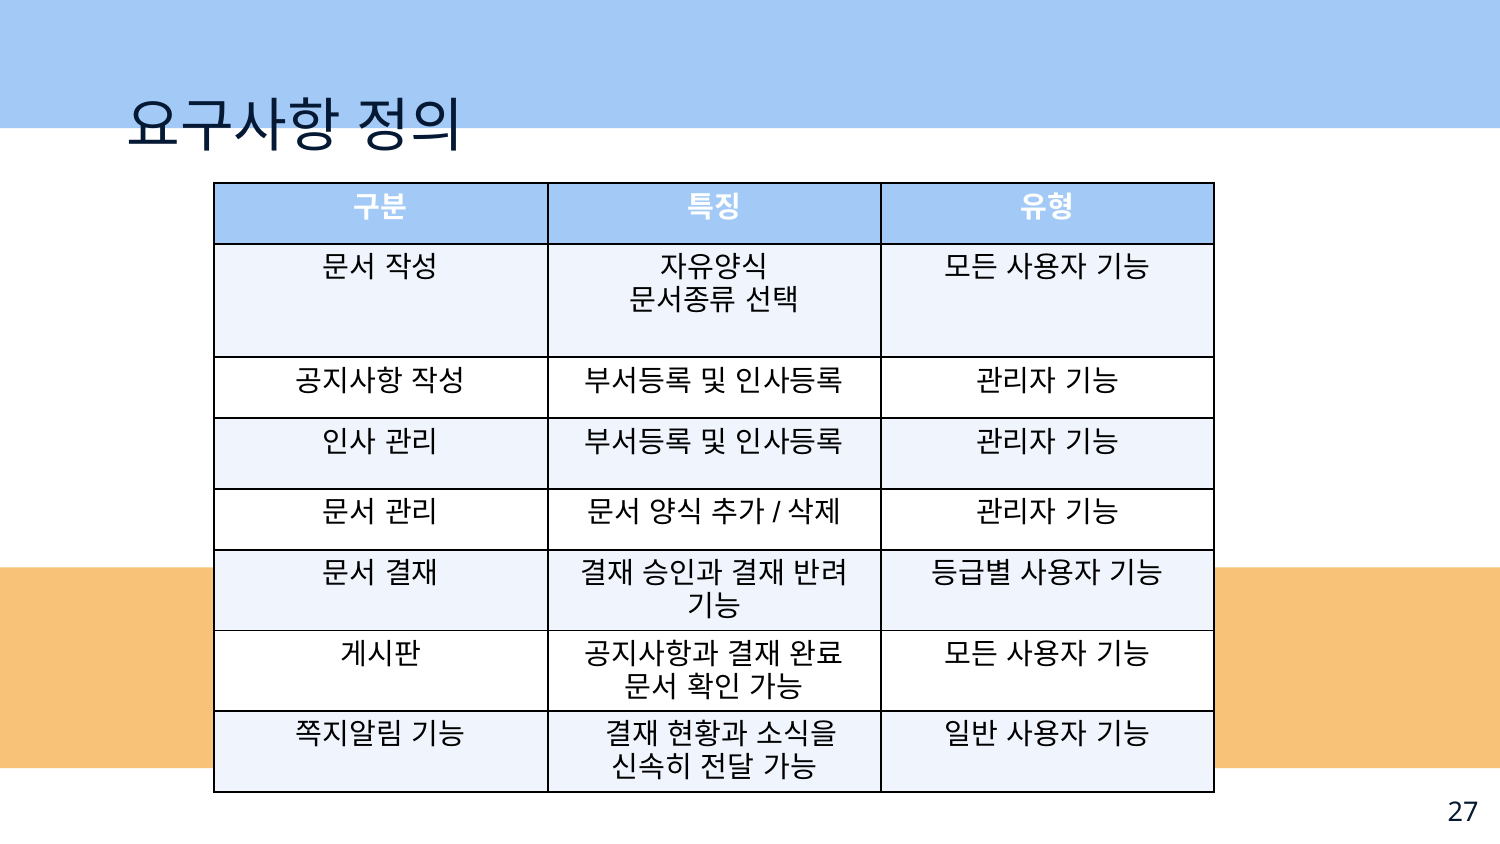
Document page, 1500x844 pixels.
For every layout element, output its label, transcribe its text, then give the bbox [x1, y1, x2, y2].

table_cell 모든 사용자 기능 [882, 631, 1213, 710]
table_cell 관리자 기능 [882, 358, 1213, 417]
table_cell 문서 관리 [215, 490, 547, 549]
table_cell 쪽지알림 기능 [215, 712, 547, 791]
table_cell 모든 사용자 기능 [882, 245, 1213, 356]
table_header 특징 [549, 184, 880, 243]
table_cell 관리자 기능 [882, 419, 1213, 488]
table_cell 문서 양식 추가/삭제 [549, 490, 880, 549]
table_cell 등급별 사용자 기능 [882, 551, 1213, 630]
table_cell 관리자 기능 [882, 490, 1213, 549]
table_header 유형 [882, 184, 1213, 243]
table_cell 자유양식 문서종류 선택 [549, 245, 880, 356]
table_cell 부서등록 및 인사등록 [549, 358, 880, 417]
table_cell 부서등록 및 인사등록 [549, 419, 880, 488]
slide_number 27 [1403, 779, 1494, 844]
table_cell 문서 결재 [215, 551, 547, 630]
table_cell 결재 현황과 소식을 신속히 전달 가능 [549, 712, 880, 791]
table_cell 문서 작성 [215, 245, 547, 356]
table_cell 공지사항과 결재 완료 문서 확인 가능 [549, 631, 880, 710]
title 요구사항 정의 [111, 72, 1271, 167]
table_header 구분 [215, 184, 547, 243]
table_cell 공지사항 작성 [215, 358, 547, 417]
table_cell 게시판 [215, 631, 547, 710]
table_cell 일반 사용자 기능 [882, 712, 1213, 791]
table_cell 인사 관리 [215, 419, 547, 488]
table_cell 결재 승인과 결재 반려 기능 [549, 551, 880, 630]
